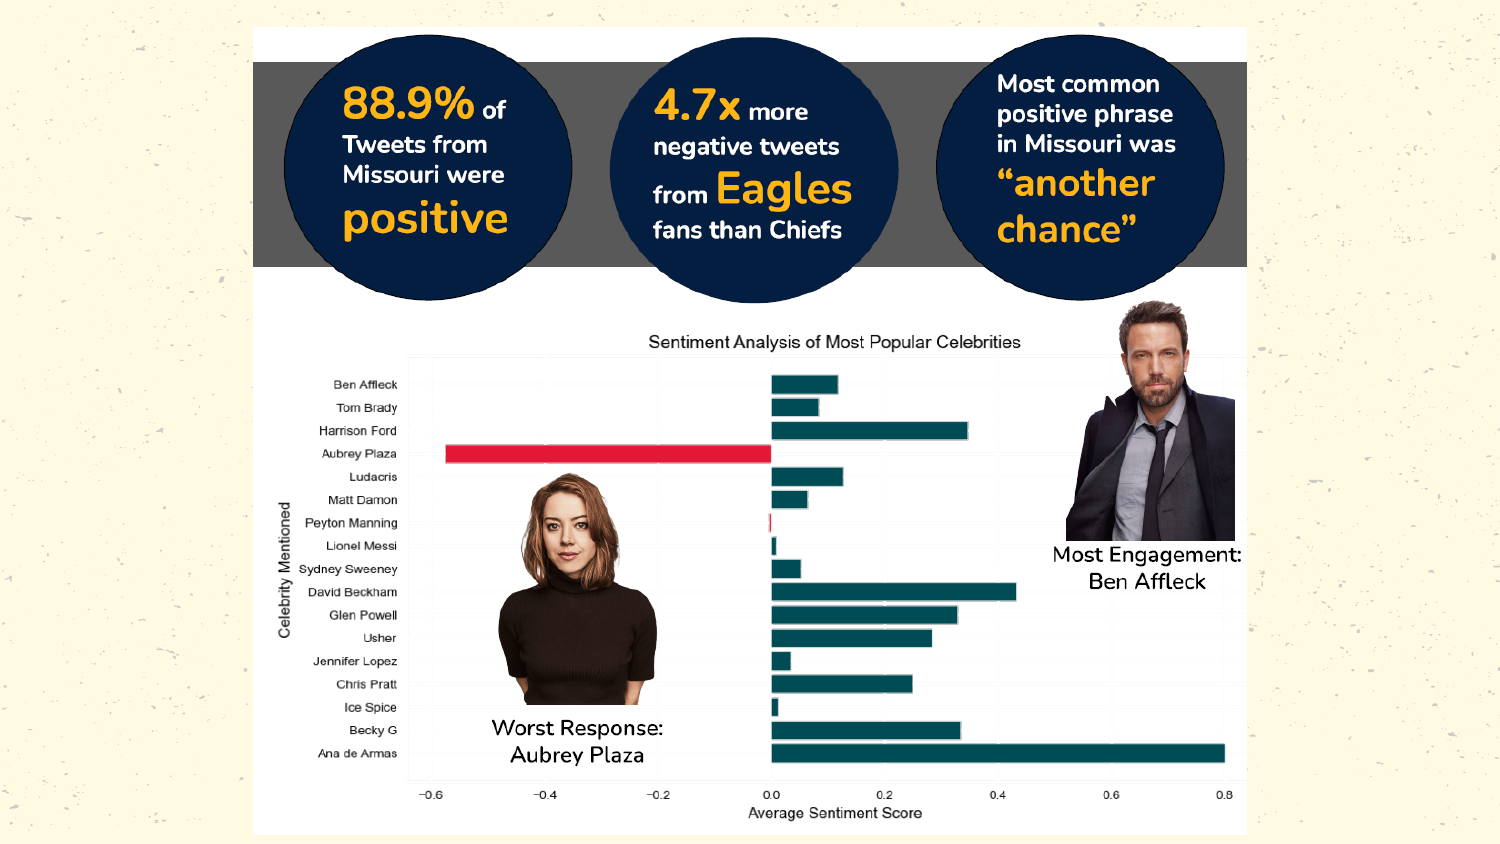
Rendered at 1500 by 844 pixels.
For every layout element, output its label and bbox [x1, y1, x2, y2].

picture [253, 27, 1247, 835]
